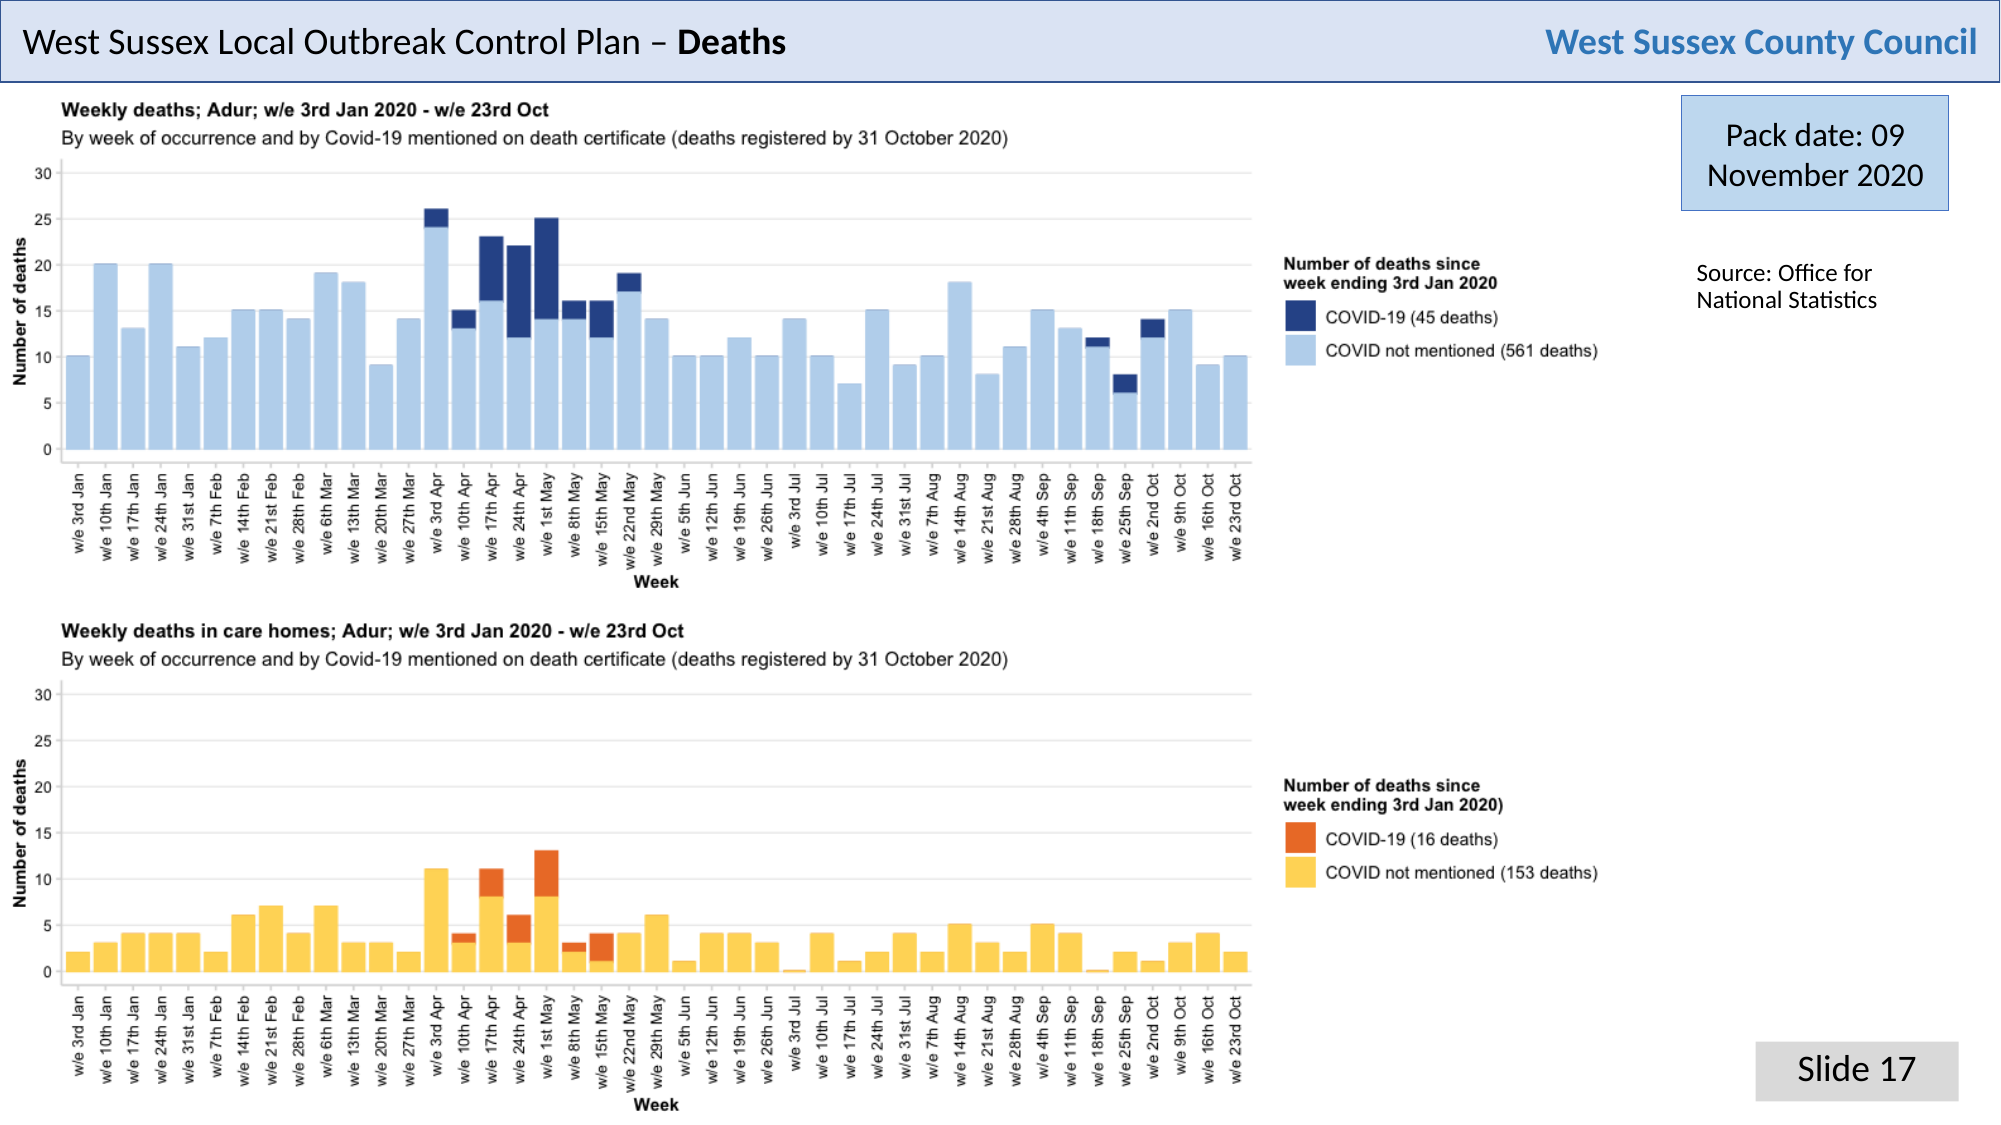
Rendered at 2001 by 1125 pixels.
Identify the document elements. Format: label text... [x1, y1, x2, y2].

list Slide 17 [1755, 1041, 1959, 1102]
picture [3, 91, 1619, 602]
list Source: Office for National Statistics [1681, 252, 1959, 289]
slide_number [1681, 95, 1949, 211]
picture [3, 612, 1619, 1125]
